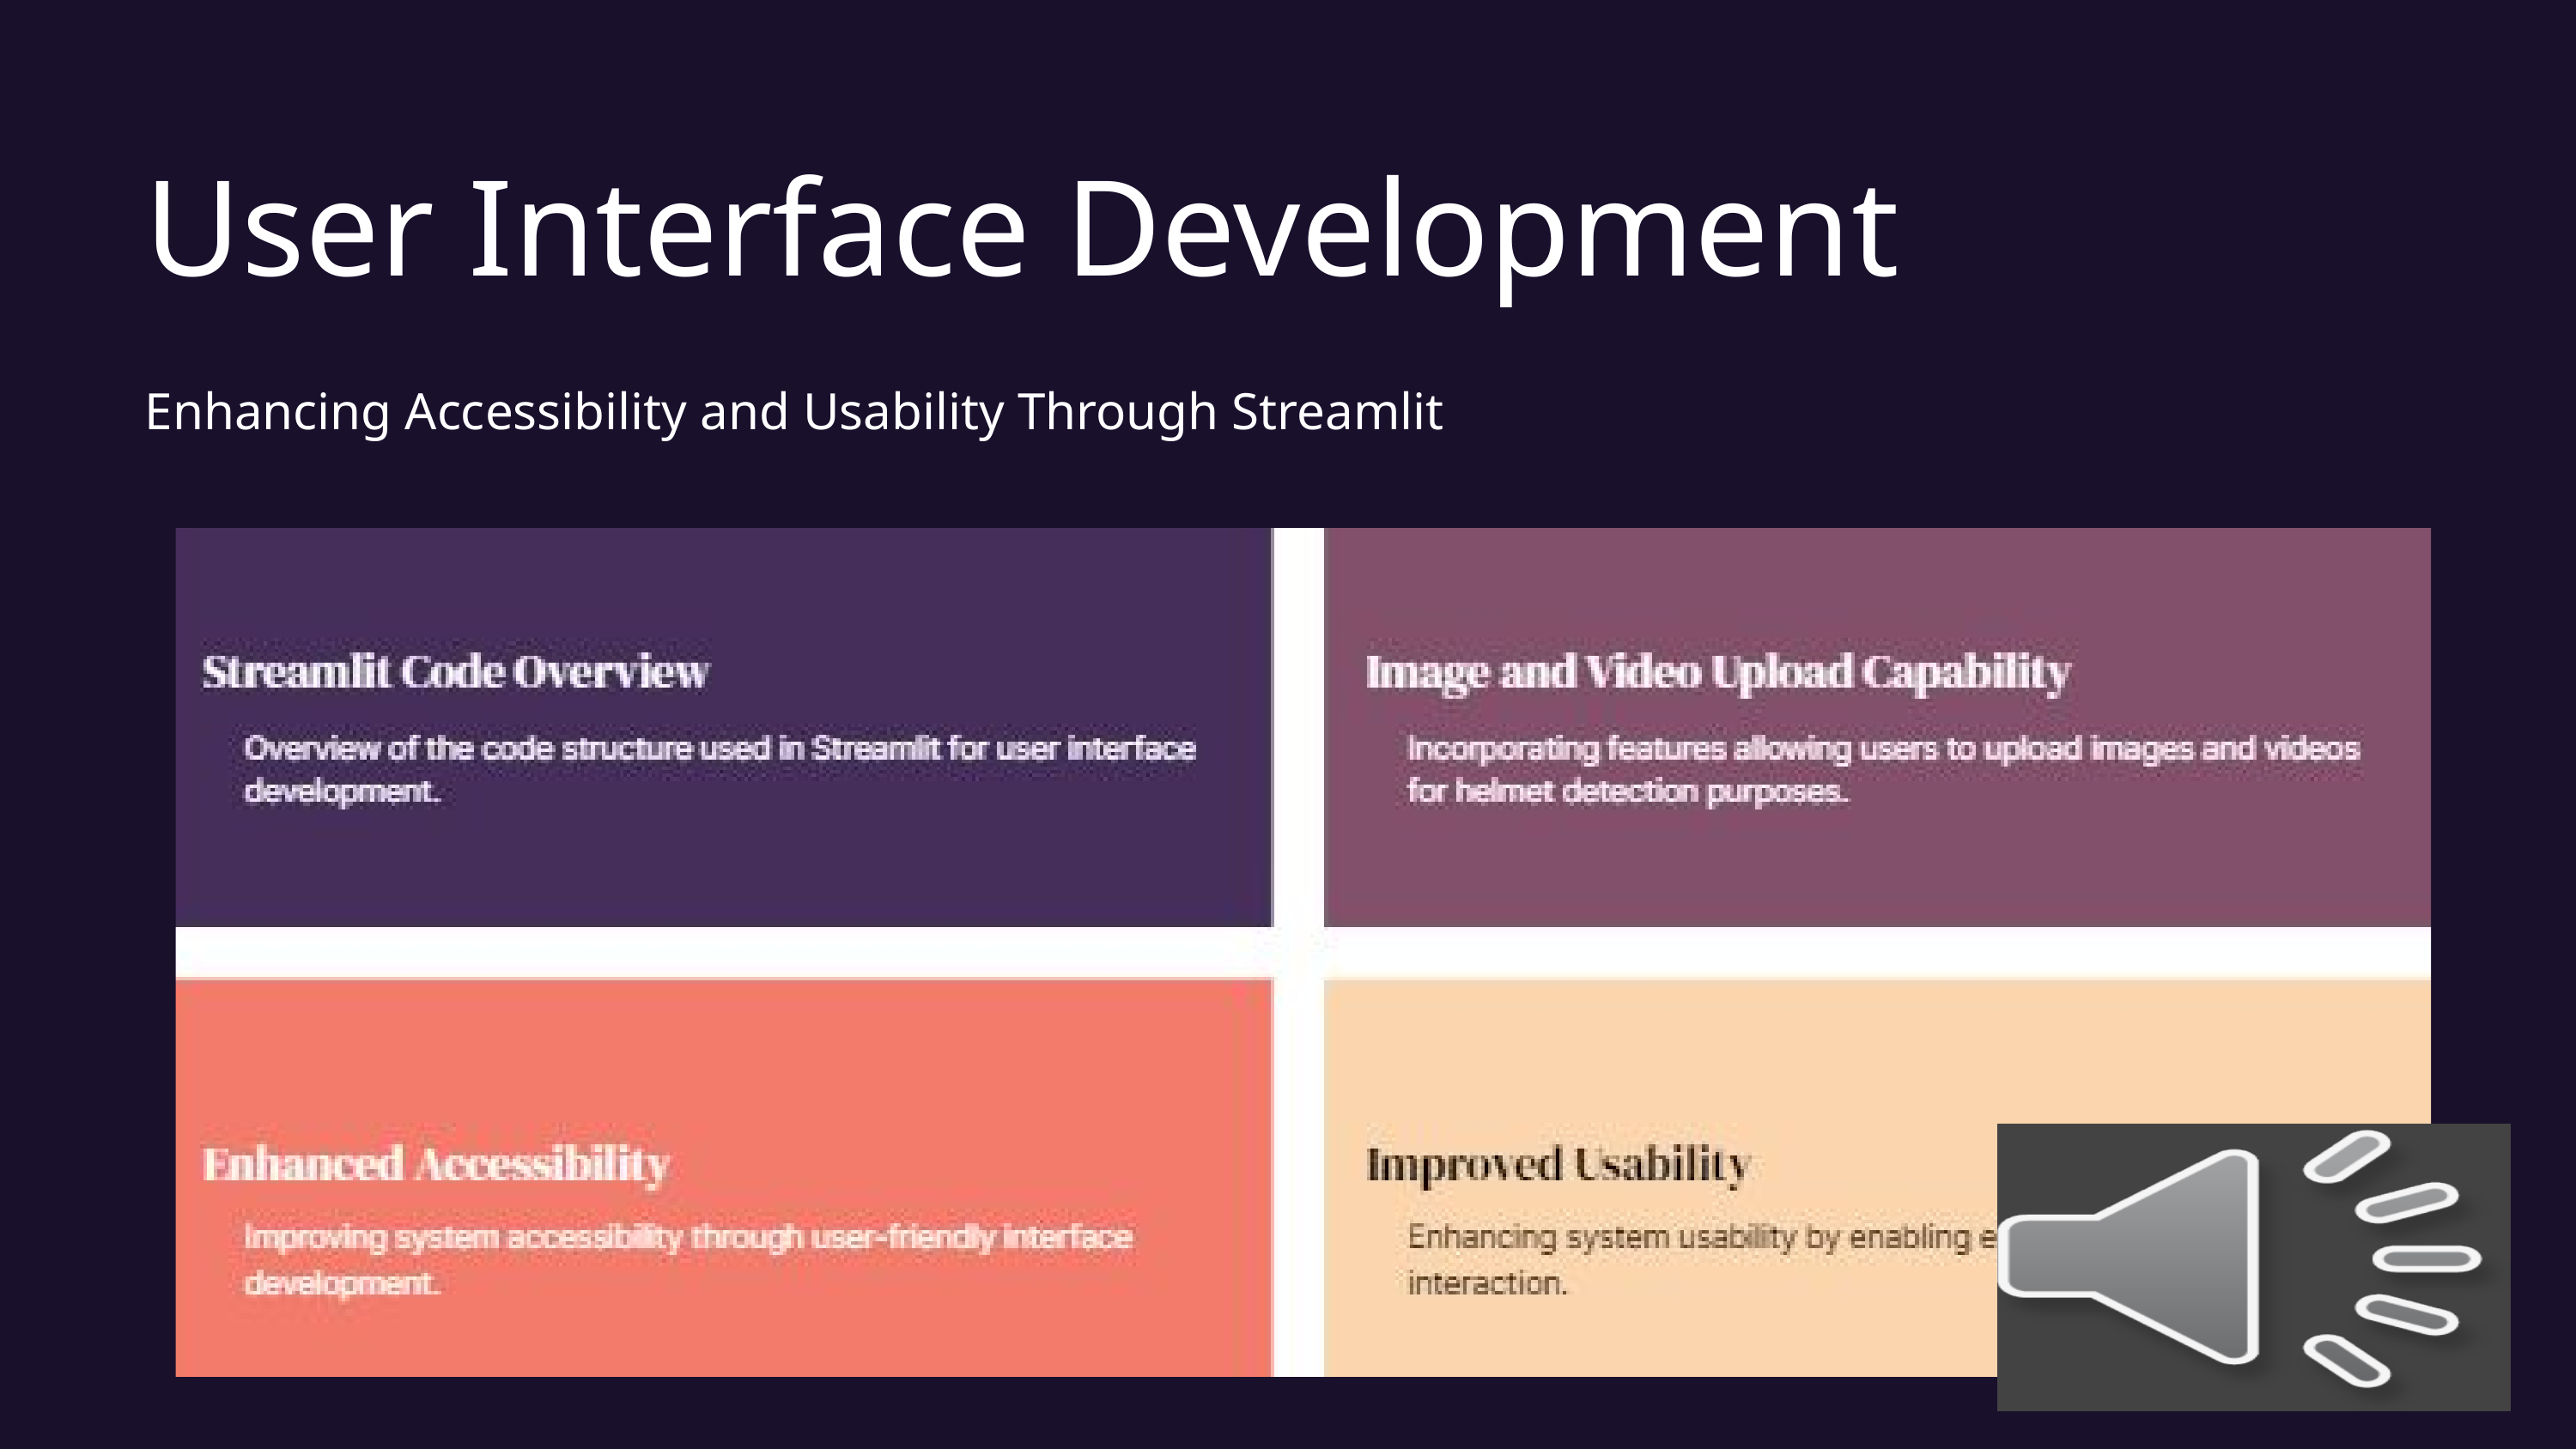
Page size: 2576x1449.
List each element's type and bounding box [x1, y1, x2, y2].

text_box [175, 528, 2432, 1377]
picture [1996, 1122, 2512, 1413]
text_box [144, 144, 2432, 434]
